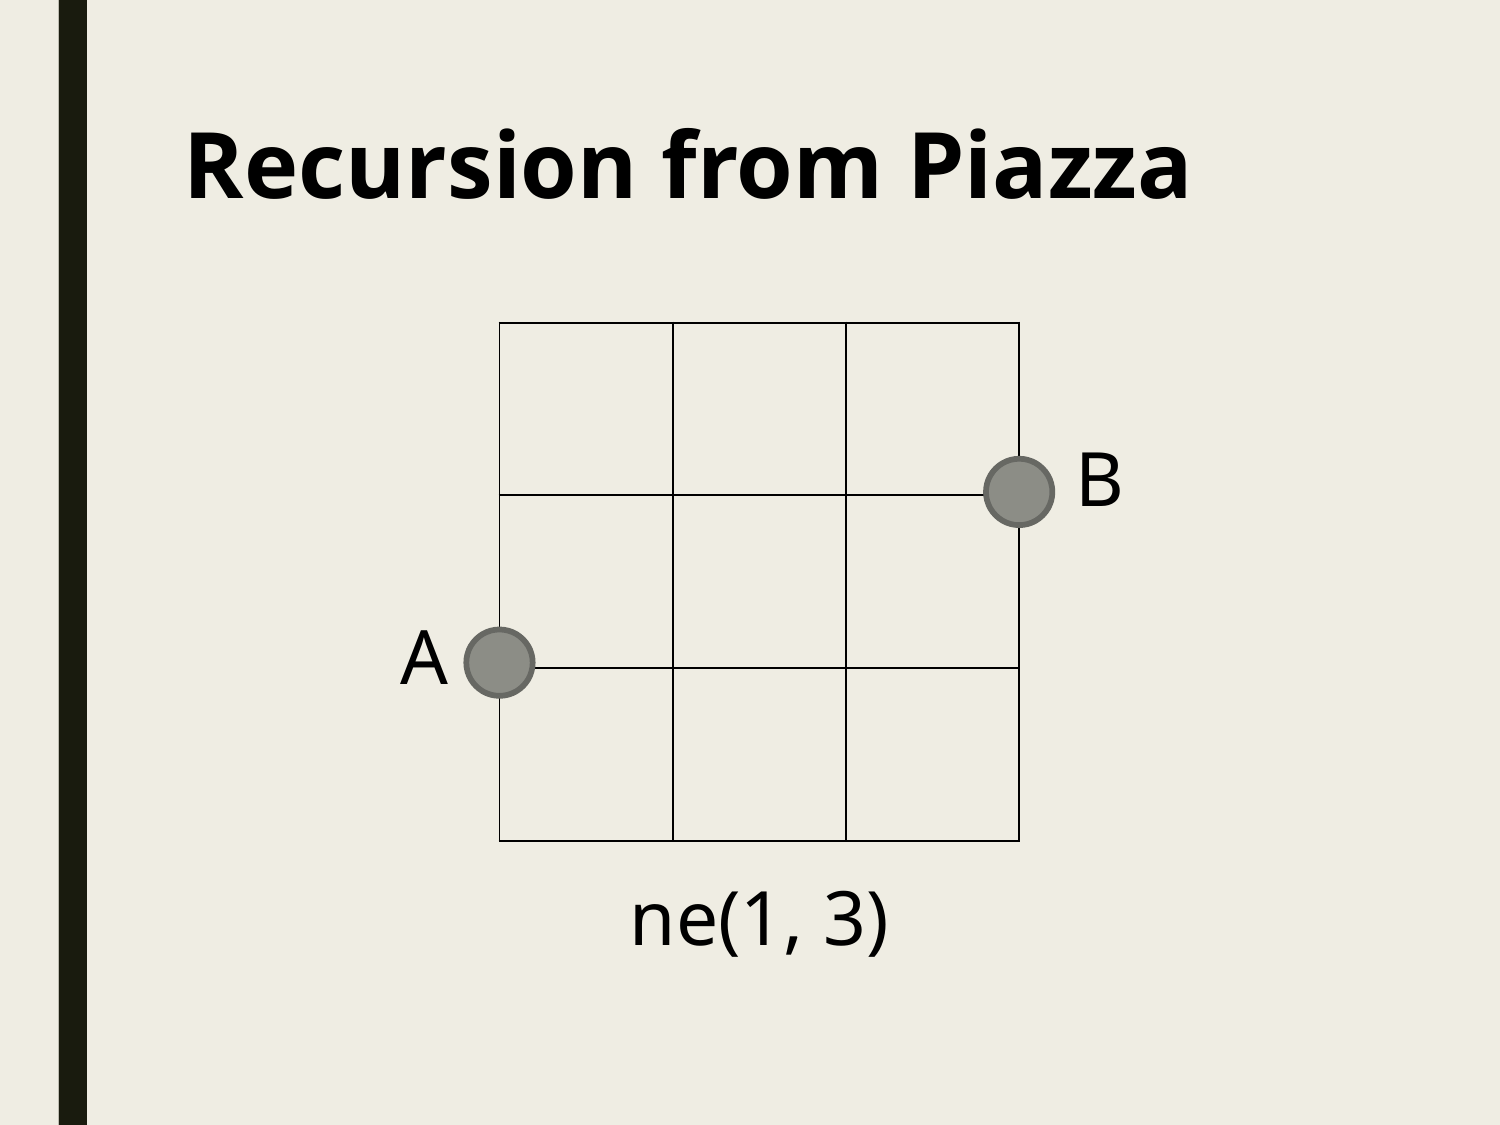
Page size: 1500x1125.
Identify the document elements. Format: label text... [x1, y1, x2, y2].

table_cell [847, 669, 1018, 840]
text_box A [386, 602, 445, 708]
table_header [847, 324, 1018, 494]
table_cell [674, 669, 845, 840]
table_header [500, 324, 672, 494]
table_cell [500, 496, 672, 667]
text_box B [1060, 424, 1120, 530]
table_cell [500, 669, 672, 840]
table_header [674, 324, 845, 494]
text_box [463, 626, 536, 699]
title Recursion from Piazza [168, 112, 1351, 357]
table_cell [847, 496, 1018, 667]
text_box [983, 455, 1056, 528]
table_cell [674, 496, 845, 667]
text_box ne(1, 3) [499, 863, 1020, 968]
